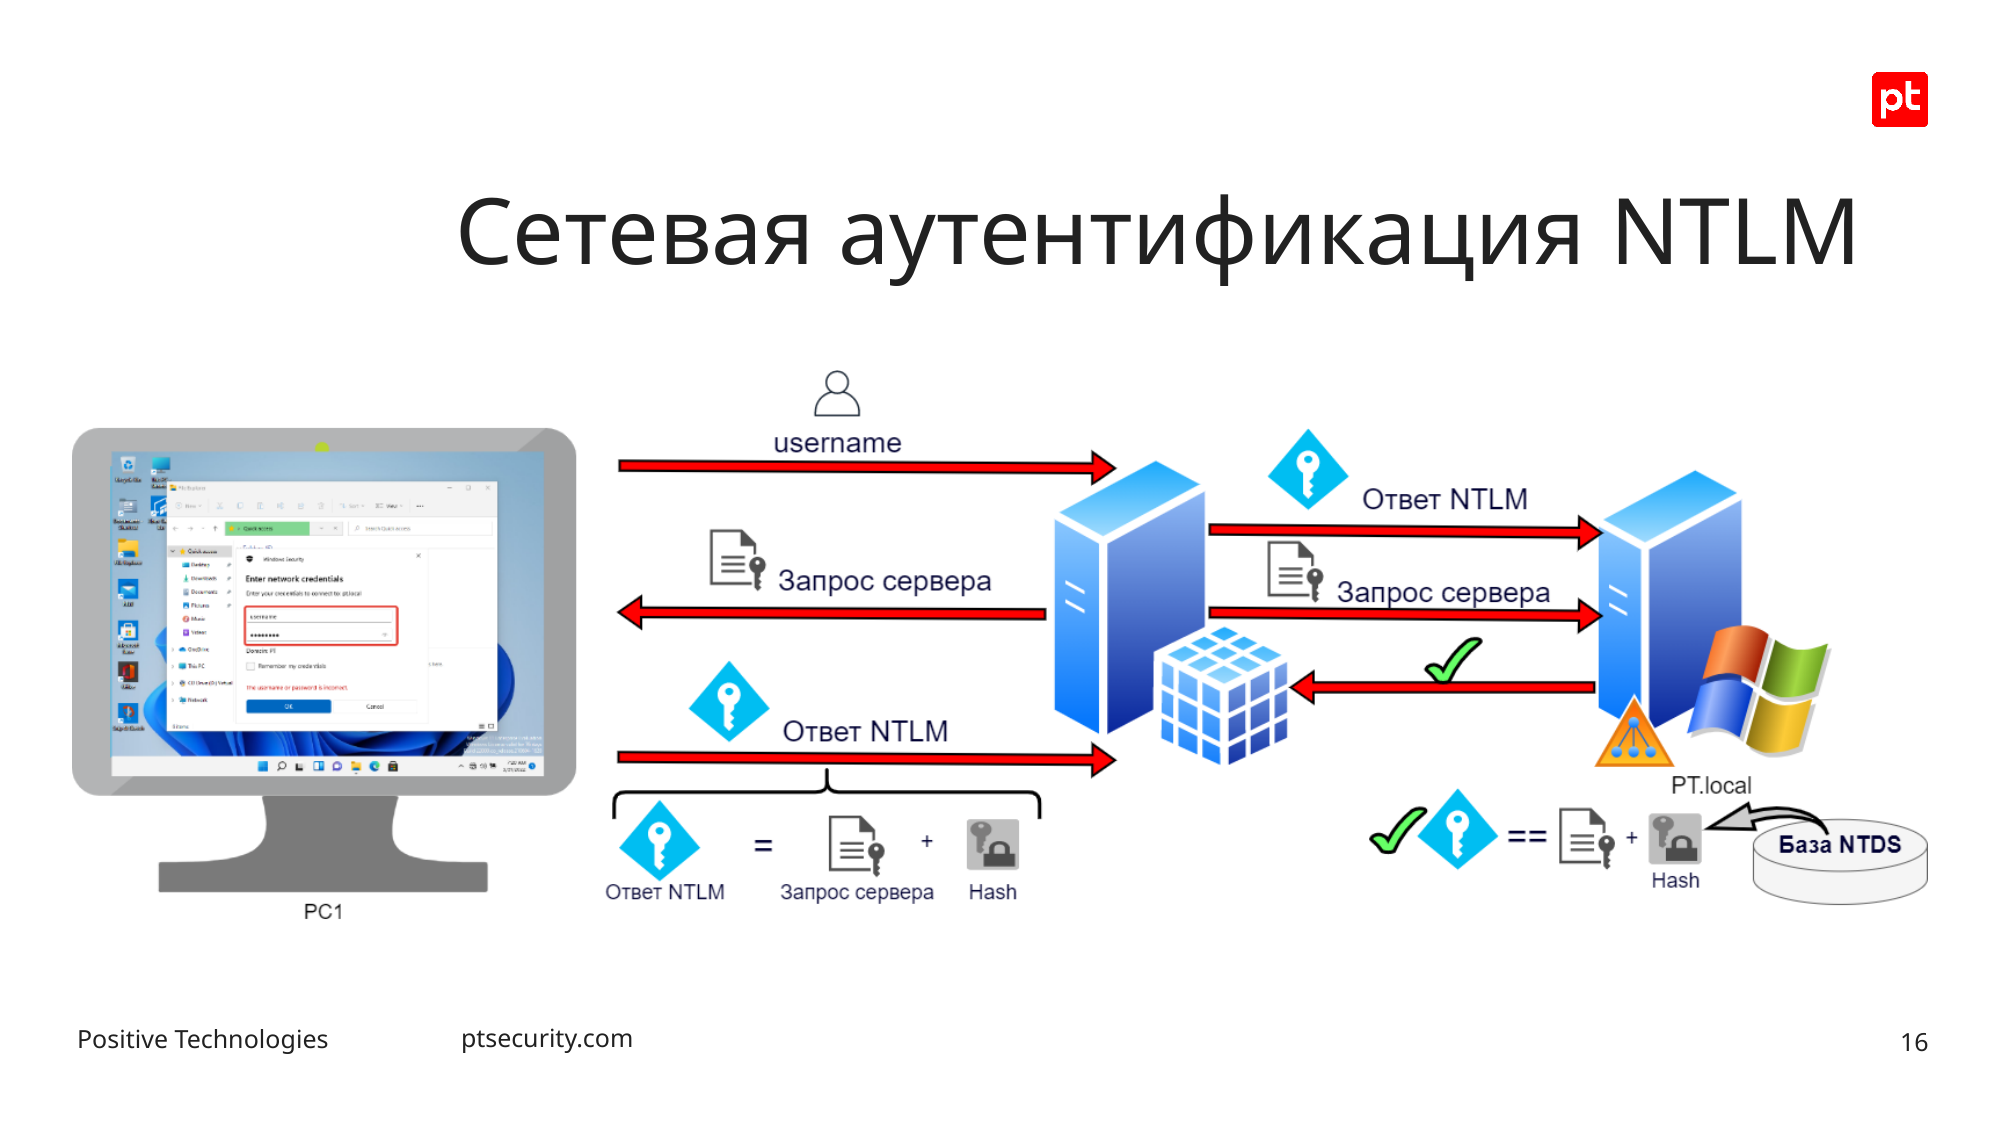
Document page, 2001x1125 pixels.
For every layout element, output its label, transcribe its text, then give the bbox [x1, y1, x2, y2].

picture [1872, 72, 1928, 127]
title Сетевая аутентификация NTLM [439, 175, 1928, 356]
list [72, 370, 1928, 926]
slide_number 16 [1608, 1013, 1944, 1074]
